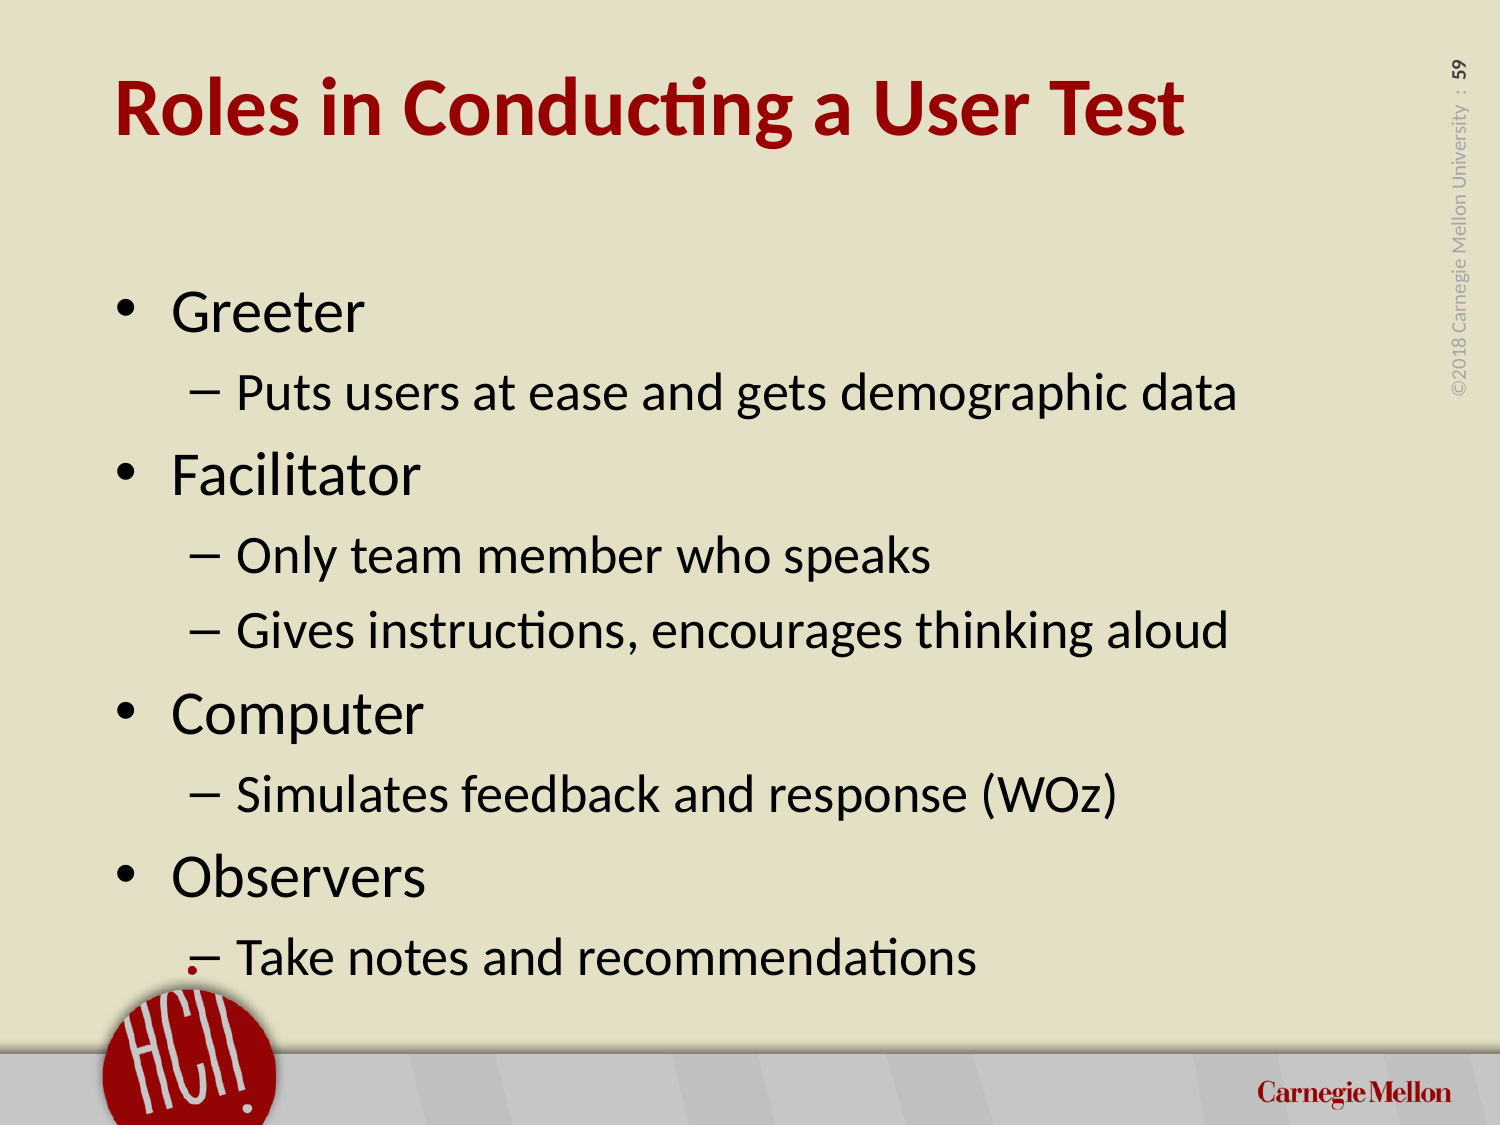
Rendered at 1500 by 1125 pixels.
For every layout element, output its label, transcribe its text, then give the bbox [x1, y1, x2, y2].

list Greeter Puts users at ease and gets demographic data Facilitator Only team member who speaks Gives instructions, encourages thinking aloud Computer Simulates feedback and response (WOz) Observers Take notes and recommendations [99, 262, 1425, 1005]
title Roles in Conducting a User Test [99, 45, 1425, 233]
picture [0, 0, 1500, 1125]
